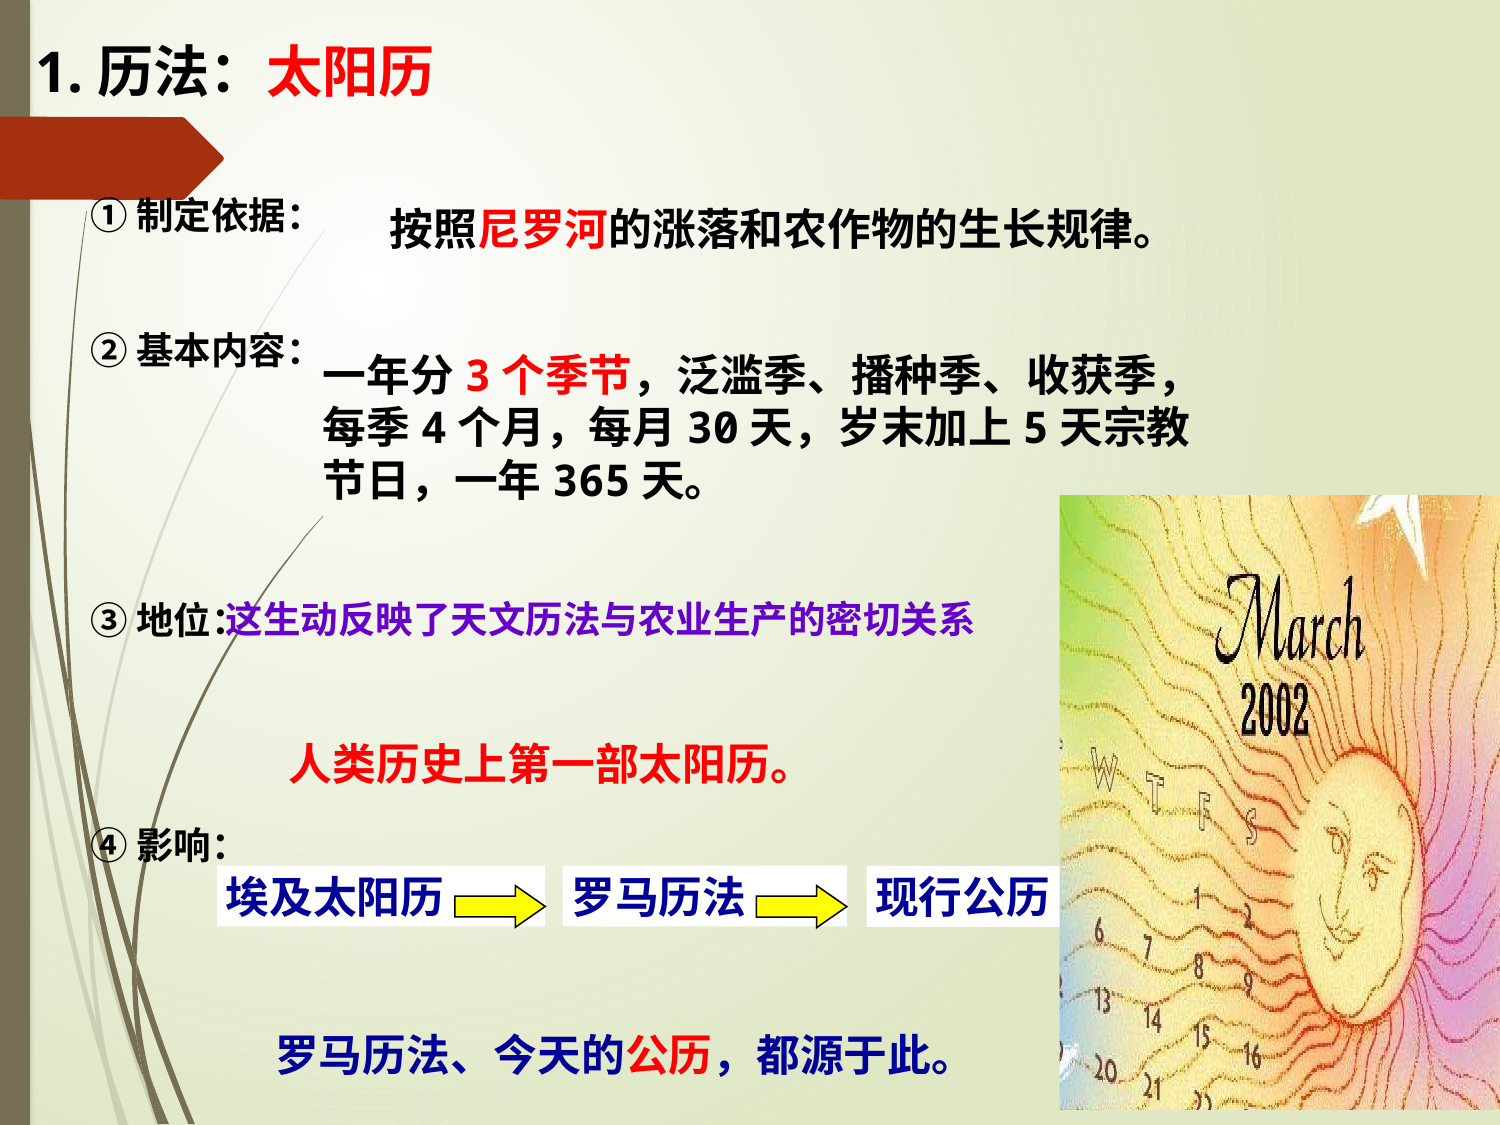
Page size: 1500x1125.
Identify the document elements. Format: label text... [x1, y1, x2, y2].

text_box 1.历法：太阳历 [20, 28, 1216, 111]
text_box 一年分3个季节，泛滥季、播种季、收获季，每季4个月，每月30天，岁末加上5天宗教节日，一年365天。 [308, 339, 1247, 513]
text_box ①制定依据： ②基本内容： ③地位： ④影响： [75, 139, 721, 875]
text_box 埃及太阳历 [217, 865, 546, 927]
text_box 罗马历法、今天的公历，都源于此。 [260, 1019, 1054, 1088]
text_box 人类历史上第一部太阳历。 [273, 729, 1054, 797]
text_box 按照尼罗河的涨落和农作物的生长规律。 [375, 194, 1285, 262]
text_box 现行公历 [866, 865, 1054, 927]
text_box [454, 885, 546, 928]
text_box [756, 885, 847, 928]
text_box 罗马历法 [562, 865, 847, 927]
text_box 这生动反映了天文历法与农业生产的密切关系 [217, 591, 1054, 645]
picture [1059, 495, 1500, 1111]
